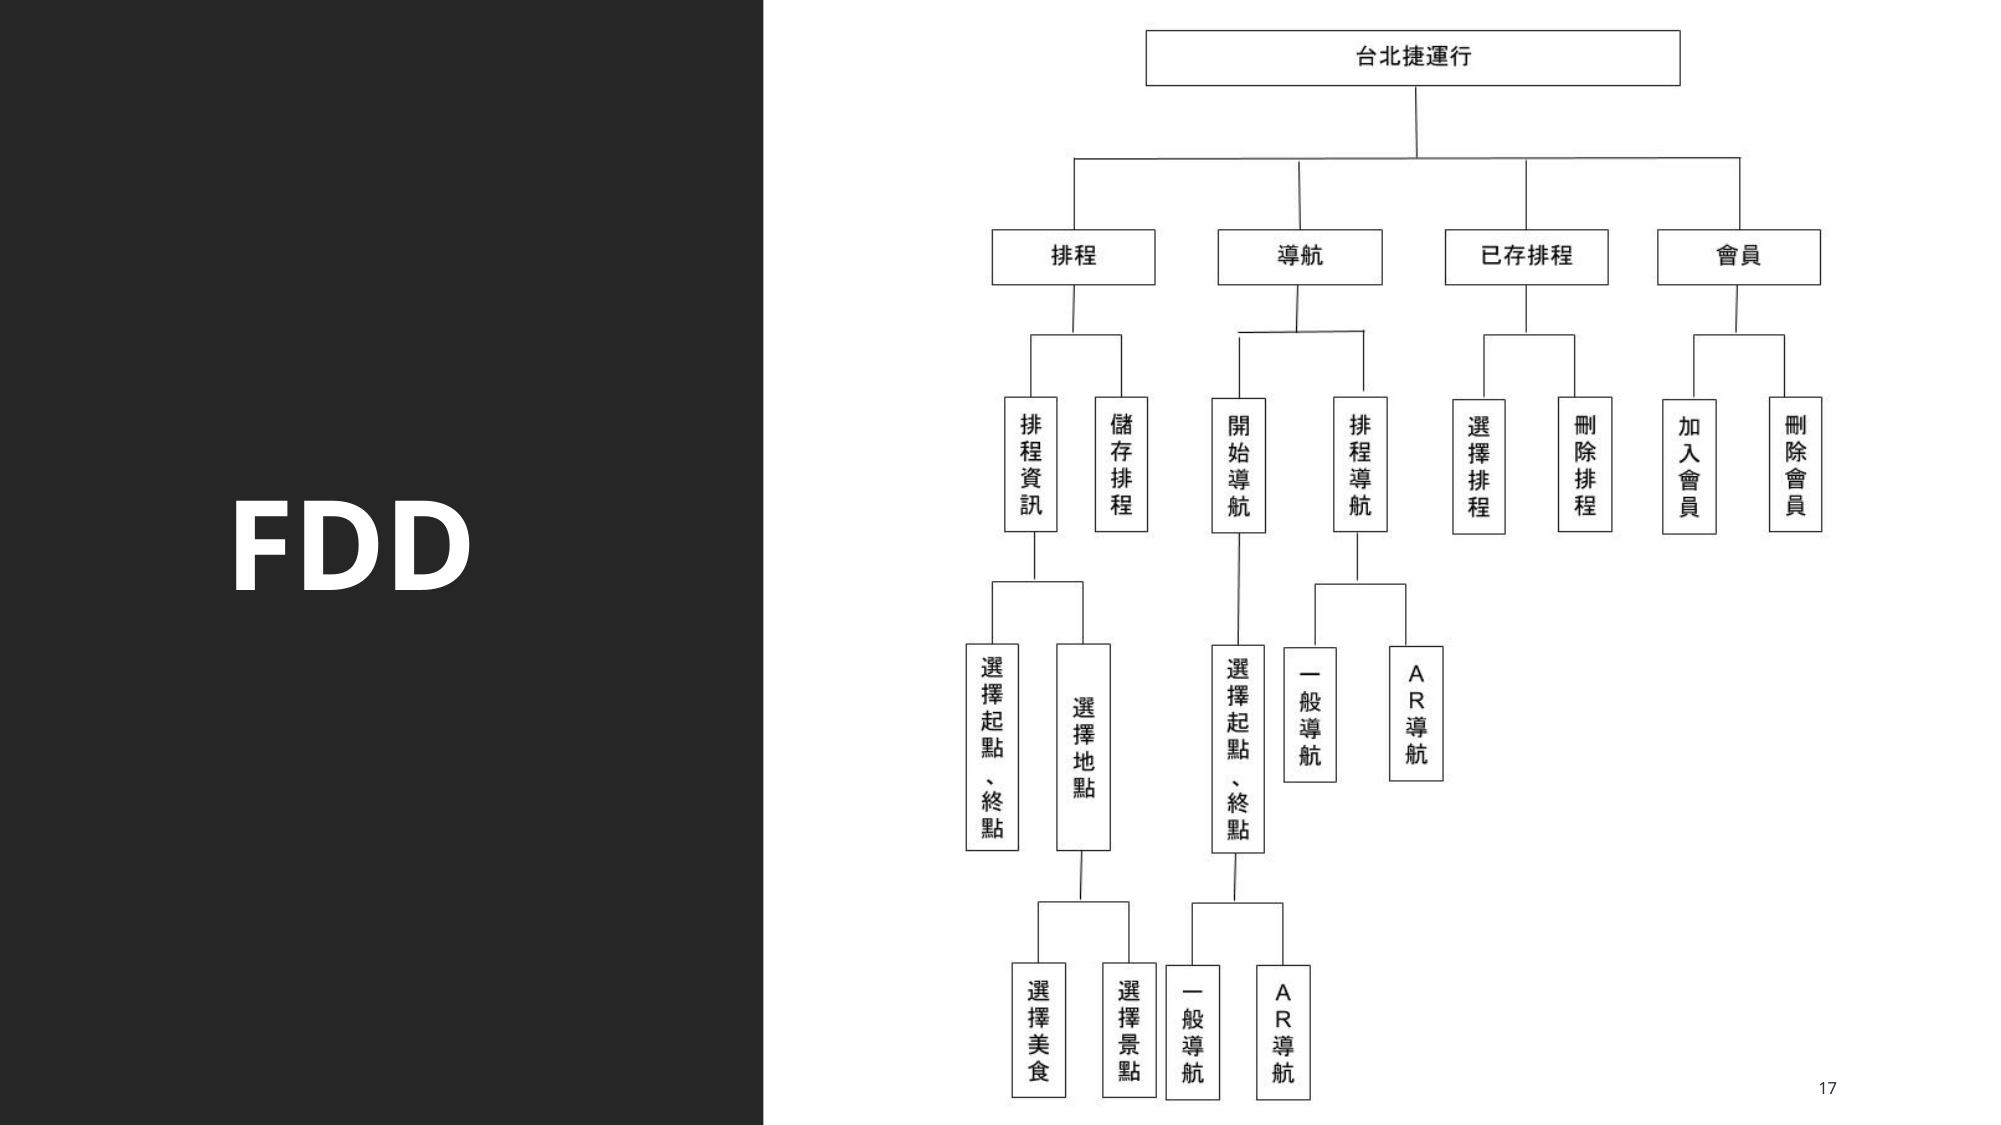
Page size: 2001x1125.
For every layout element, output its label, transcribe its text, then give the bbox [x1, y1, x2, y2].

picture [787, 2, 2000, 1125]
title FDD [210, 281, 785, 626]
